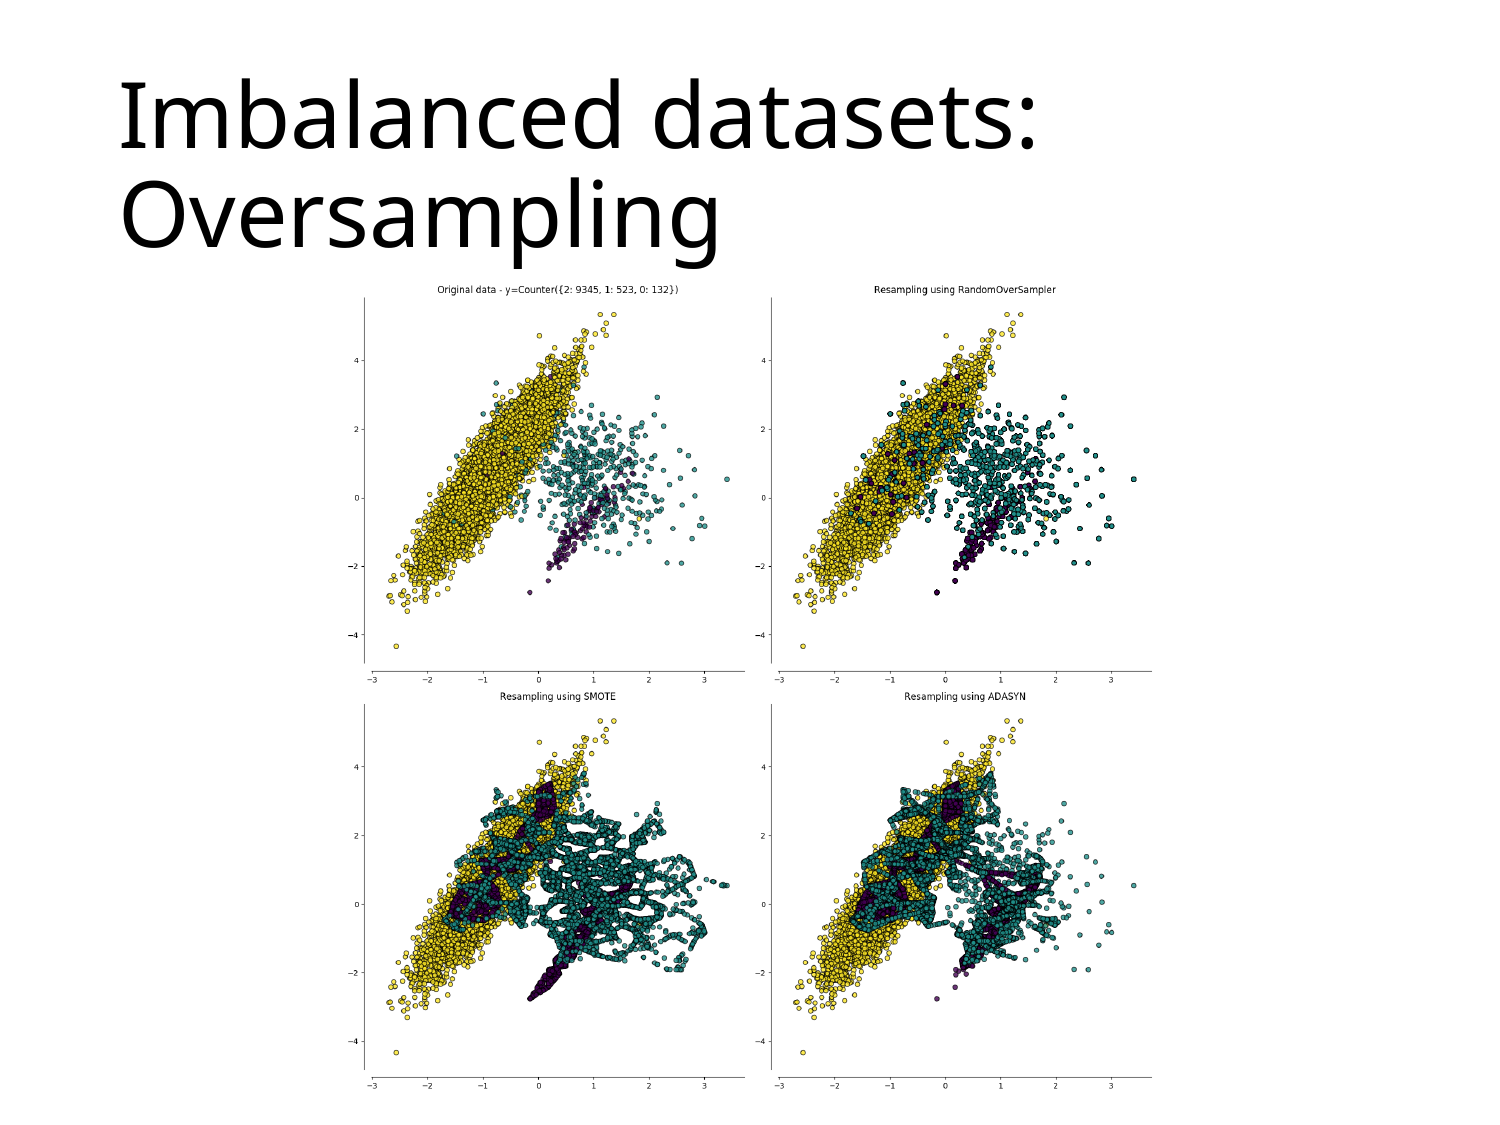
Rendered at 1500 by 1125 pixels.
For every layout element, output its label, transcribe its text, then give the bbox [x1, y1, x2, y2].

picture [339, 277, 1161, 1098]
title Imbalanced datasets: Oversampling [103, 59, 1397, 278]
